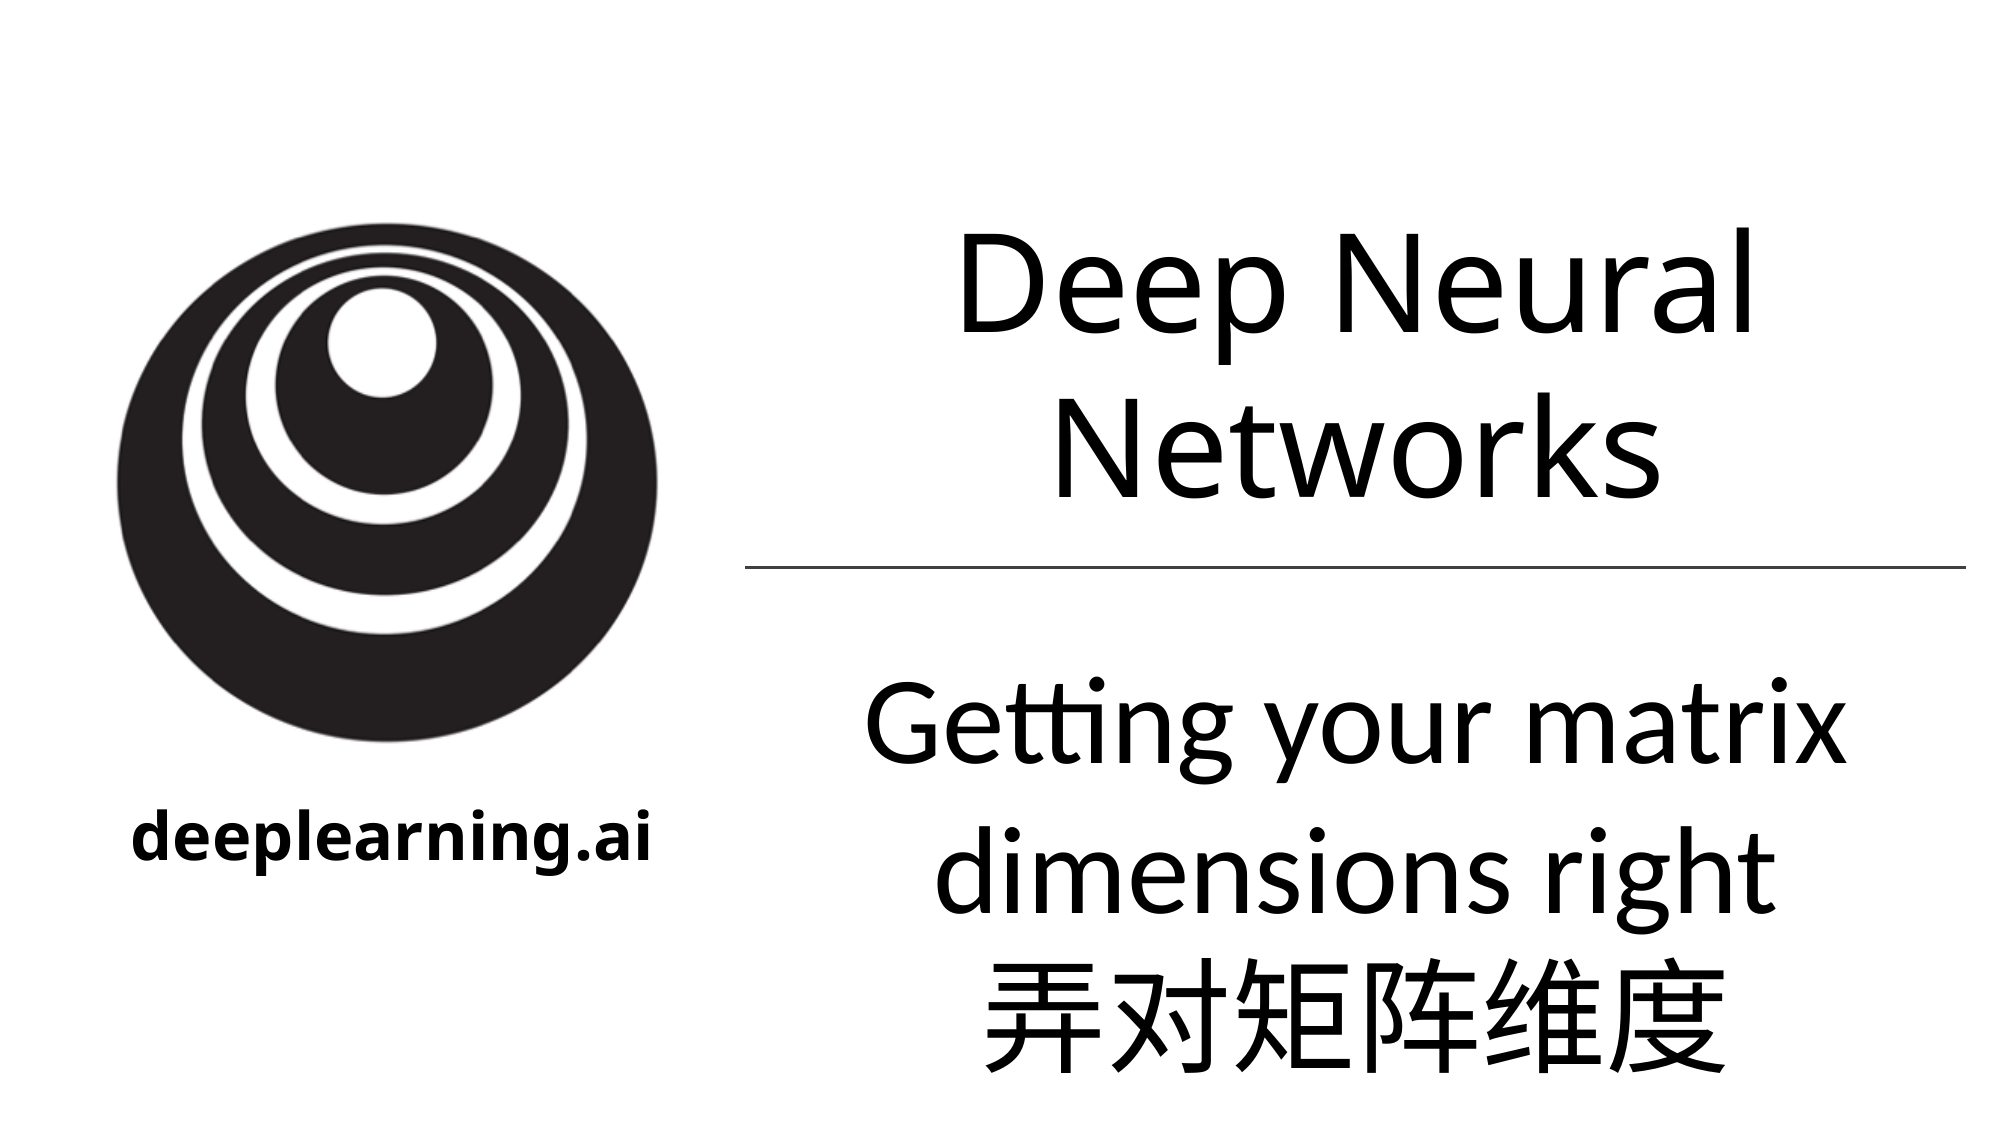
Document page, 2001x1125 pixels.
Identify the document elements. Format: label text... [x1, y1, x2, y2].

picture [77, 186, 708, 797]
text_box Deep Neural Networks [759, 188, 1954, 533]
text_box Getting your matrix dimensions right 弄对矩阵维度 [848, 631, 1864, 1096]
